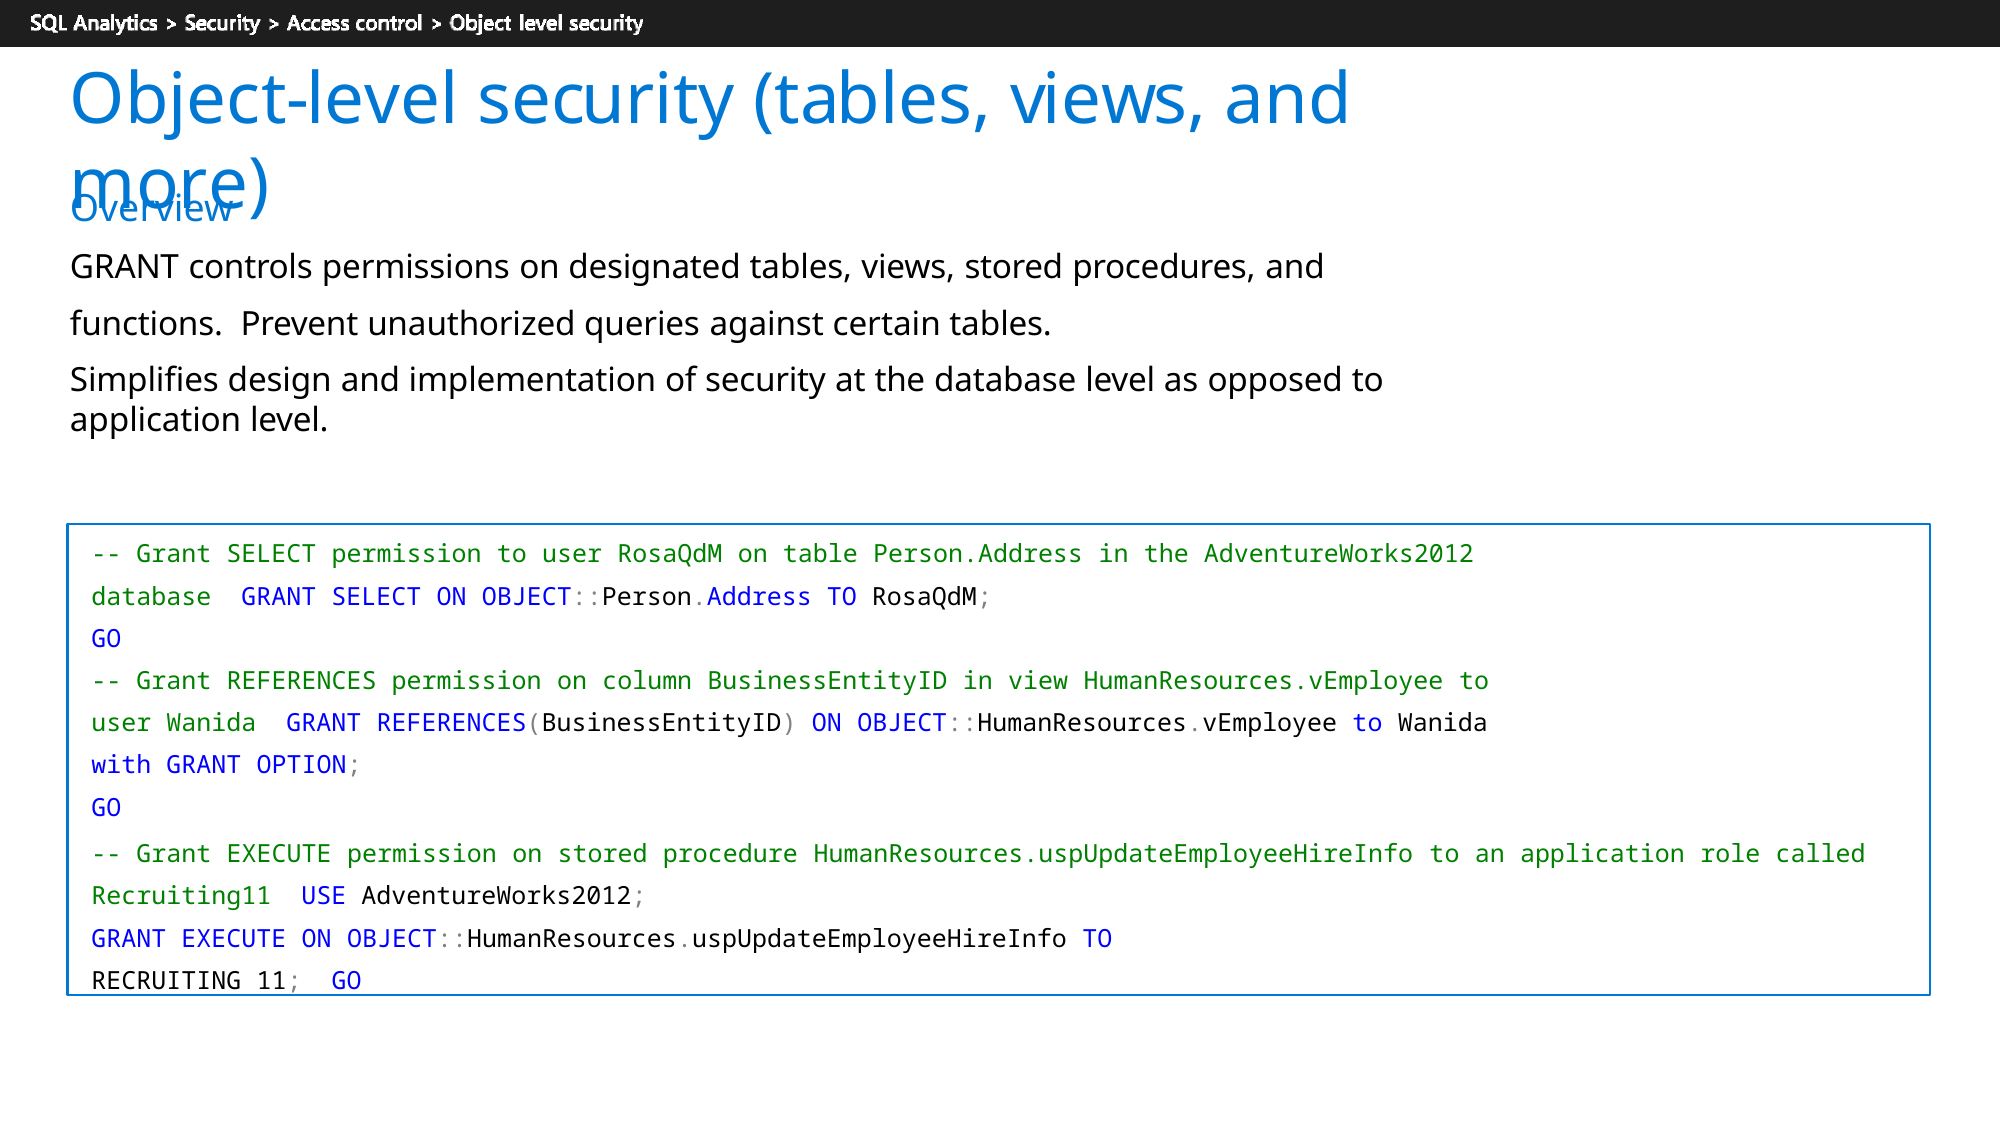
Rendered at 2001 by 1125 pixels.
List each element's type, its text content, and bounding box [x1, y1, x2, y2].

title Object-level security (tables, views, and more) [67, 59, 1406, 242]
text_box -- Grant SELECT permission to user RosaQdM on table Person.Address in the AdventureWorks2012 database GRANT SELECT ON OBJECT::Person.Address TO RosaQdM; GO -- Grant REFERENCES permission on column BusinessEntityID in view HumanResources.vEmployee to user Wanida GRANT REFERENCES(BusinessEntityID) ON OBJECT::HumanResources.vEmployee to Wanida with GRANT OPTION; GO -- Grant EXECUTE permission on stored procedure HumanResources.uspUpdateEmployeeHireInfo to an application role called Recruiting11 USE AdventureWorks2012; GRANT EXECUTE ON OBJECT::HumanResources.uspUpdateEmployeeHireInfo TO RECRUITING 11; GO [67, 524, 1930, 995]
text_box Overview GRANT controls permissions on designated tables, views, stored procedures, and functions. Prevent unauthorized queries against certain tables. Simplifies design and implementation of security at the database level as opposed to application level. [67, 162, 1568, 438]
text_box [0, 0, 2000, 48]
